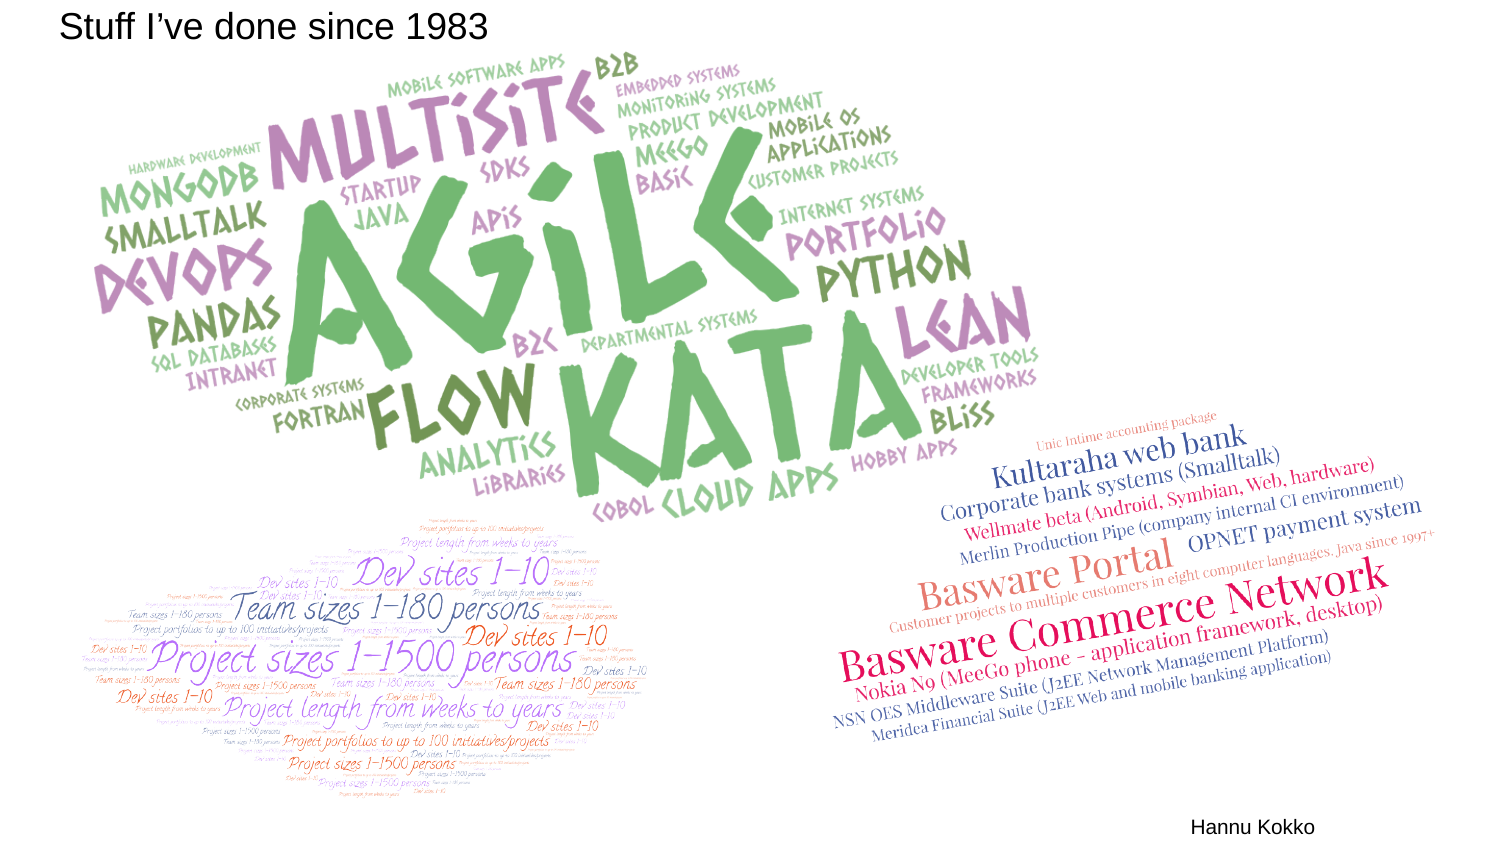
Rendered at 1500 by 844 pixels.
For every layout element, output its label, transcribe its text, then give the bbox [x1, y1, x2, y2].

picture [40, 25, 1477, 811]
text_box Stuff I’ve done since 1983 [43, 0, 504, 23]
text_box Hannu Kokko [1175, 806, 1331, 844]
